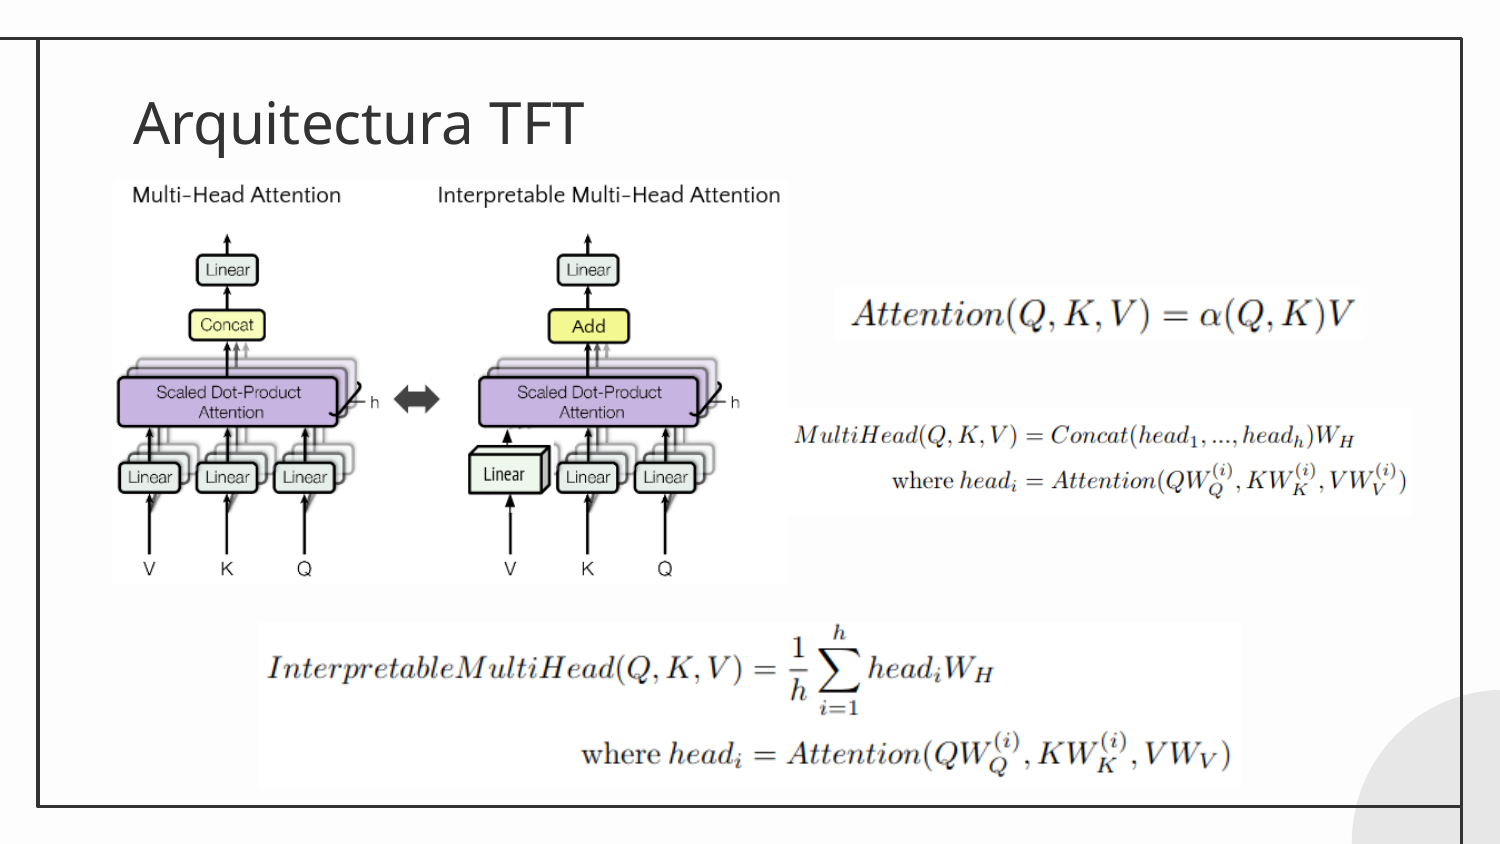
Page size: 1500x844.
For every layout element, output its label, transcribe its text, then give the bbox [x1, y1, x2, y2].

title Arquitectura TFT [118, 70, 1382, 165]
picture [835, 287, 1363, 340]
picture [259, 621, 1241, 790]
picture [113, 180, 1412, 585]
